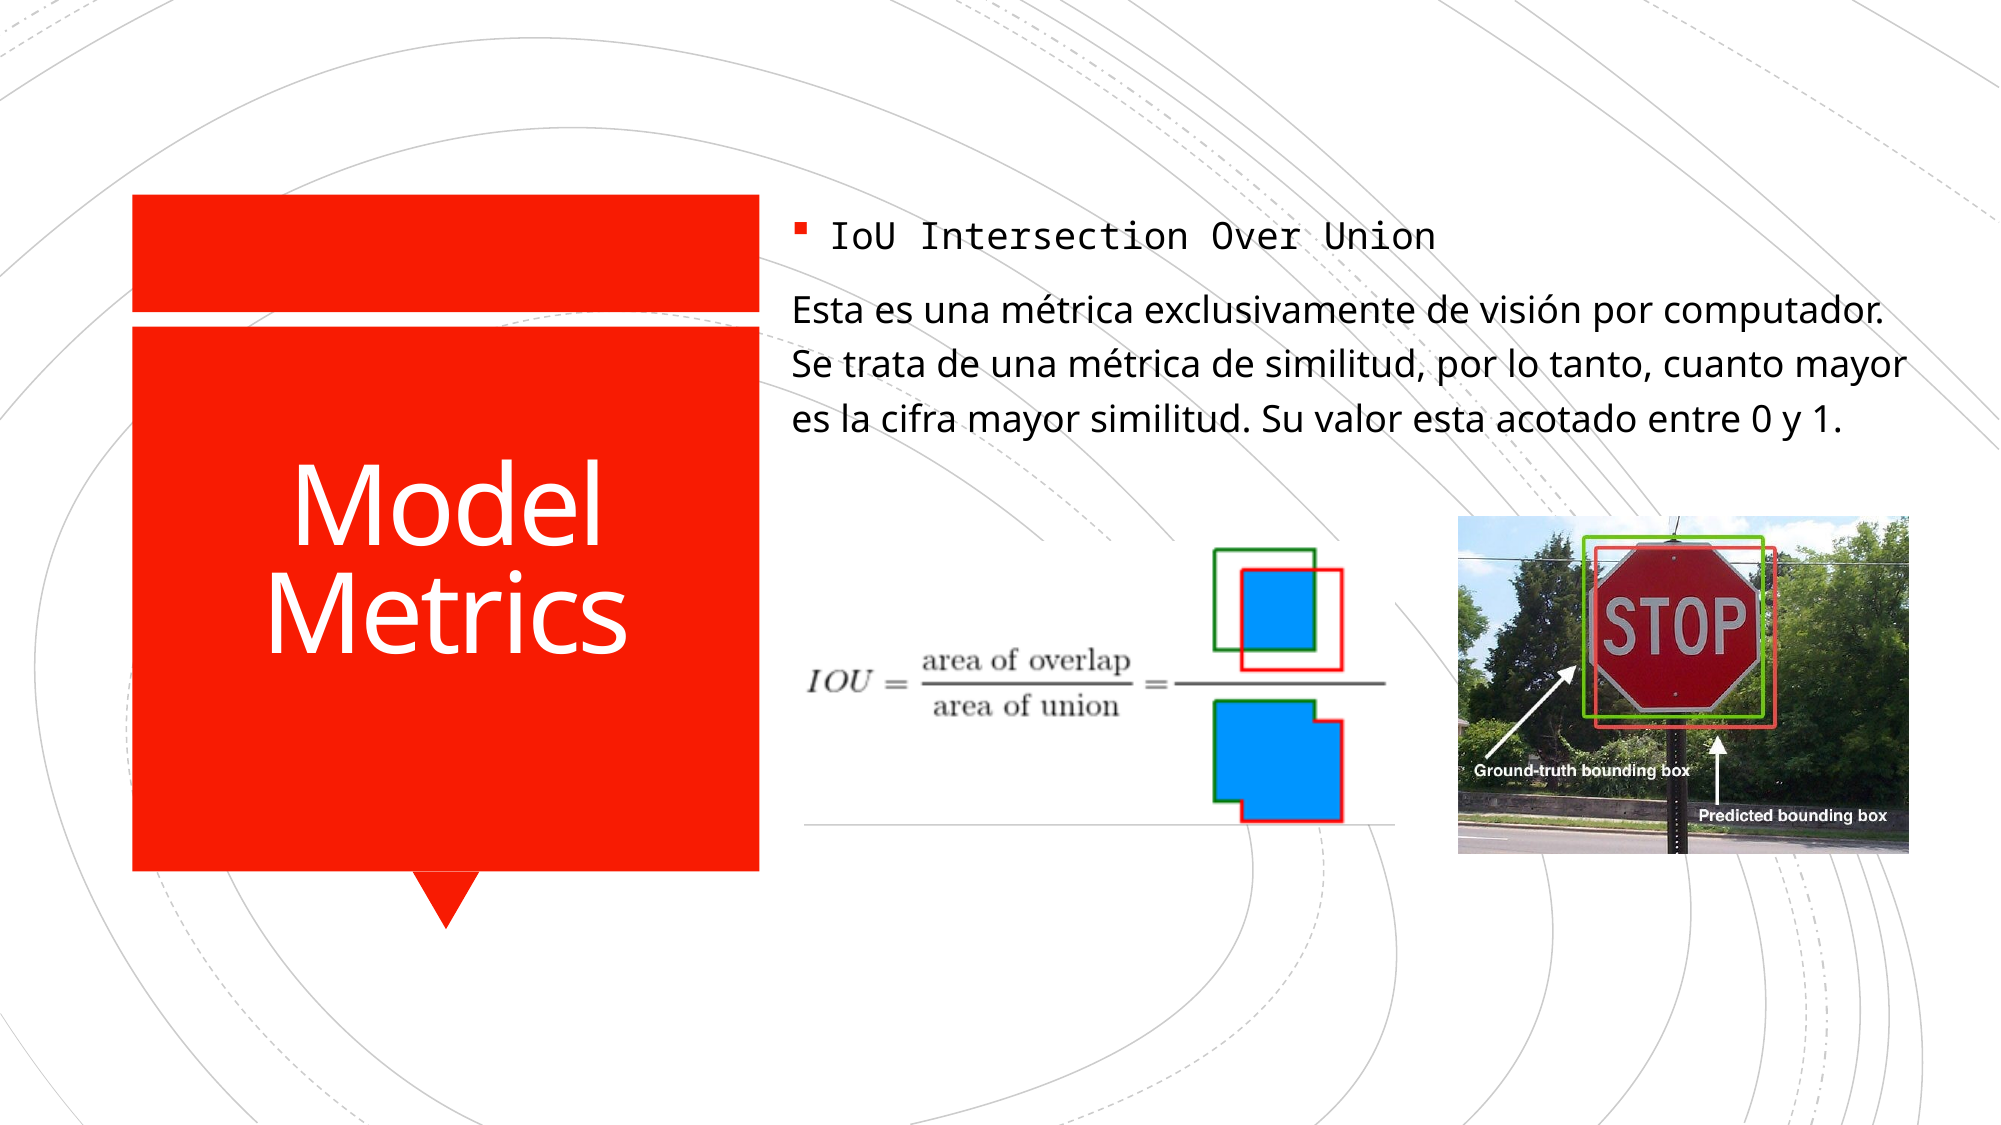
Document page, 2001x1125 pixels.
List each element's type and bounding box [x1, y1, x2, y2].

picture [804, 541, 1395, 827]
text_box [0, 0, 2000, 1125]
text_box [132, 194, 760, 930]
picture [1458, 515, 1909, 854]
